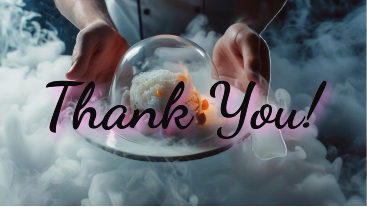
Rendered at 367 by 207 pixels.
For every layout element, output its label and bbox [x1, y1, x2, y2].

text_box [0, 0, 367, 207]
